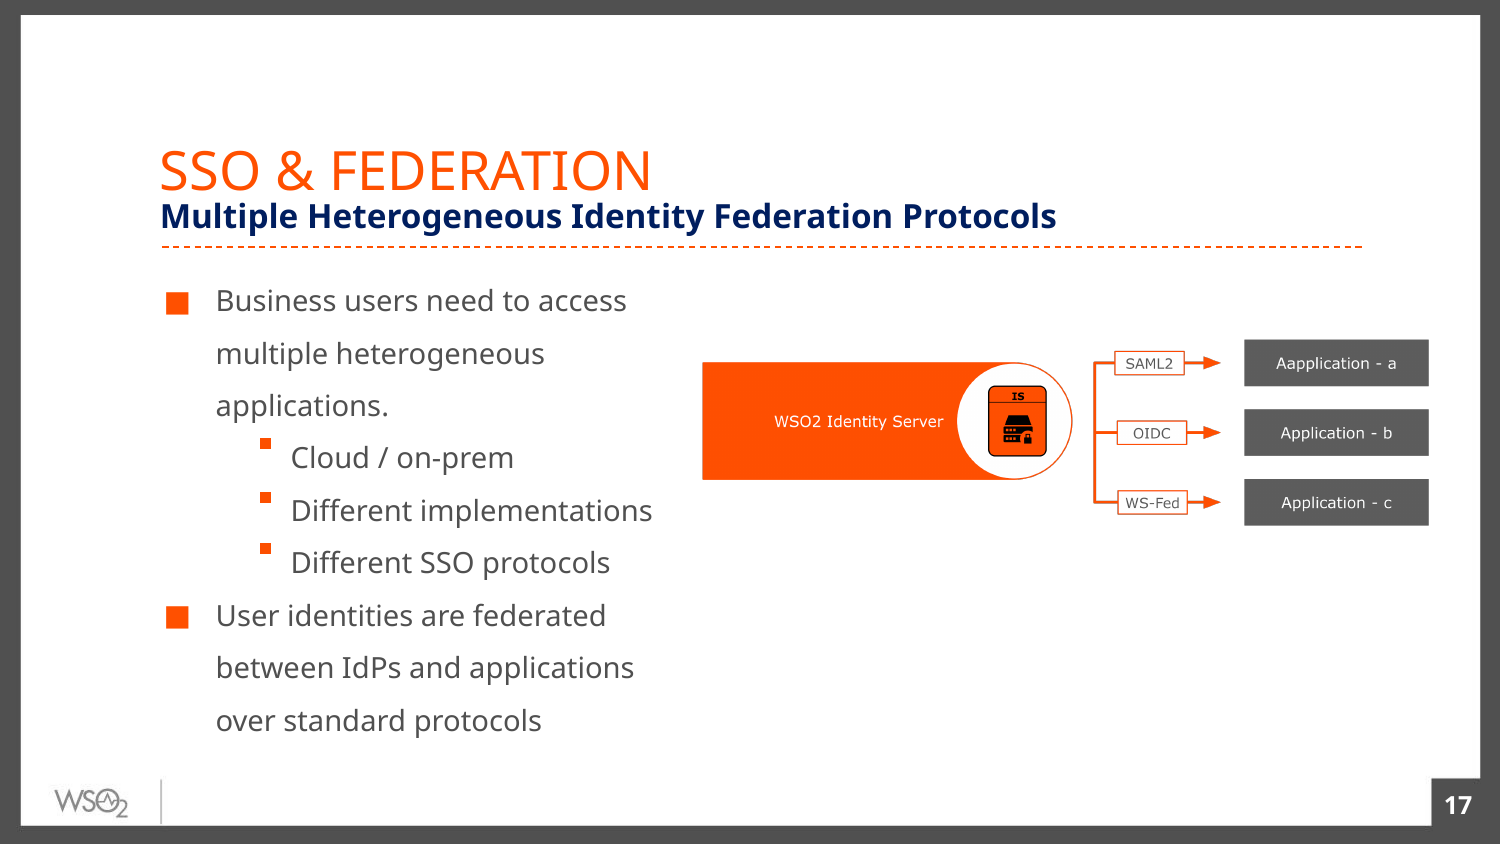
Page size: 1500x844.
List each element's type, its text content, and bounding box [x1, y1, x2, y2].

slide_number ‹#› [1137, 784, 1488, 830]
picture [0, 0, 1500, 844]
title SSO & FEDERATION [144, 140, 1375, 196]
list Multiple Heterogeneous Identity Federation Protocols [144, 196, 1375, 235]
text_box Business users need to access multiple heterogeneous applications. Cloud / on-prem Different implementations Different SSO protocols User identities are federated between IdPs and applications over standard protocols [125, 250, 698, 749]
